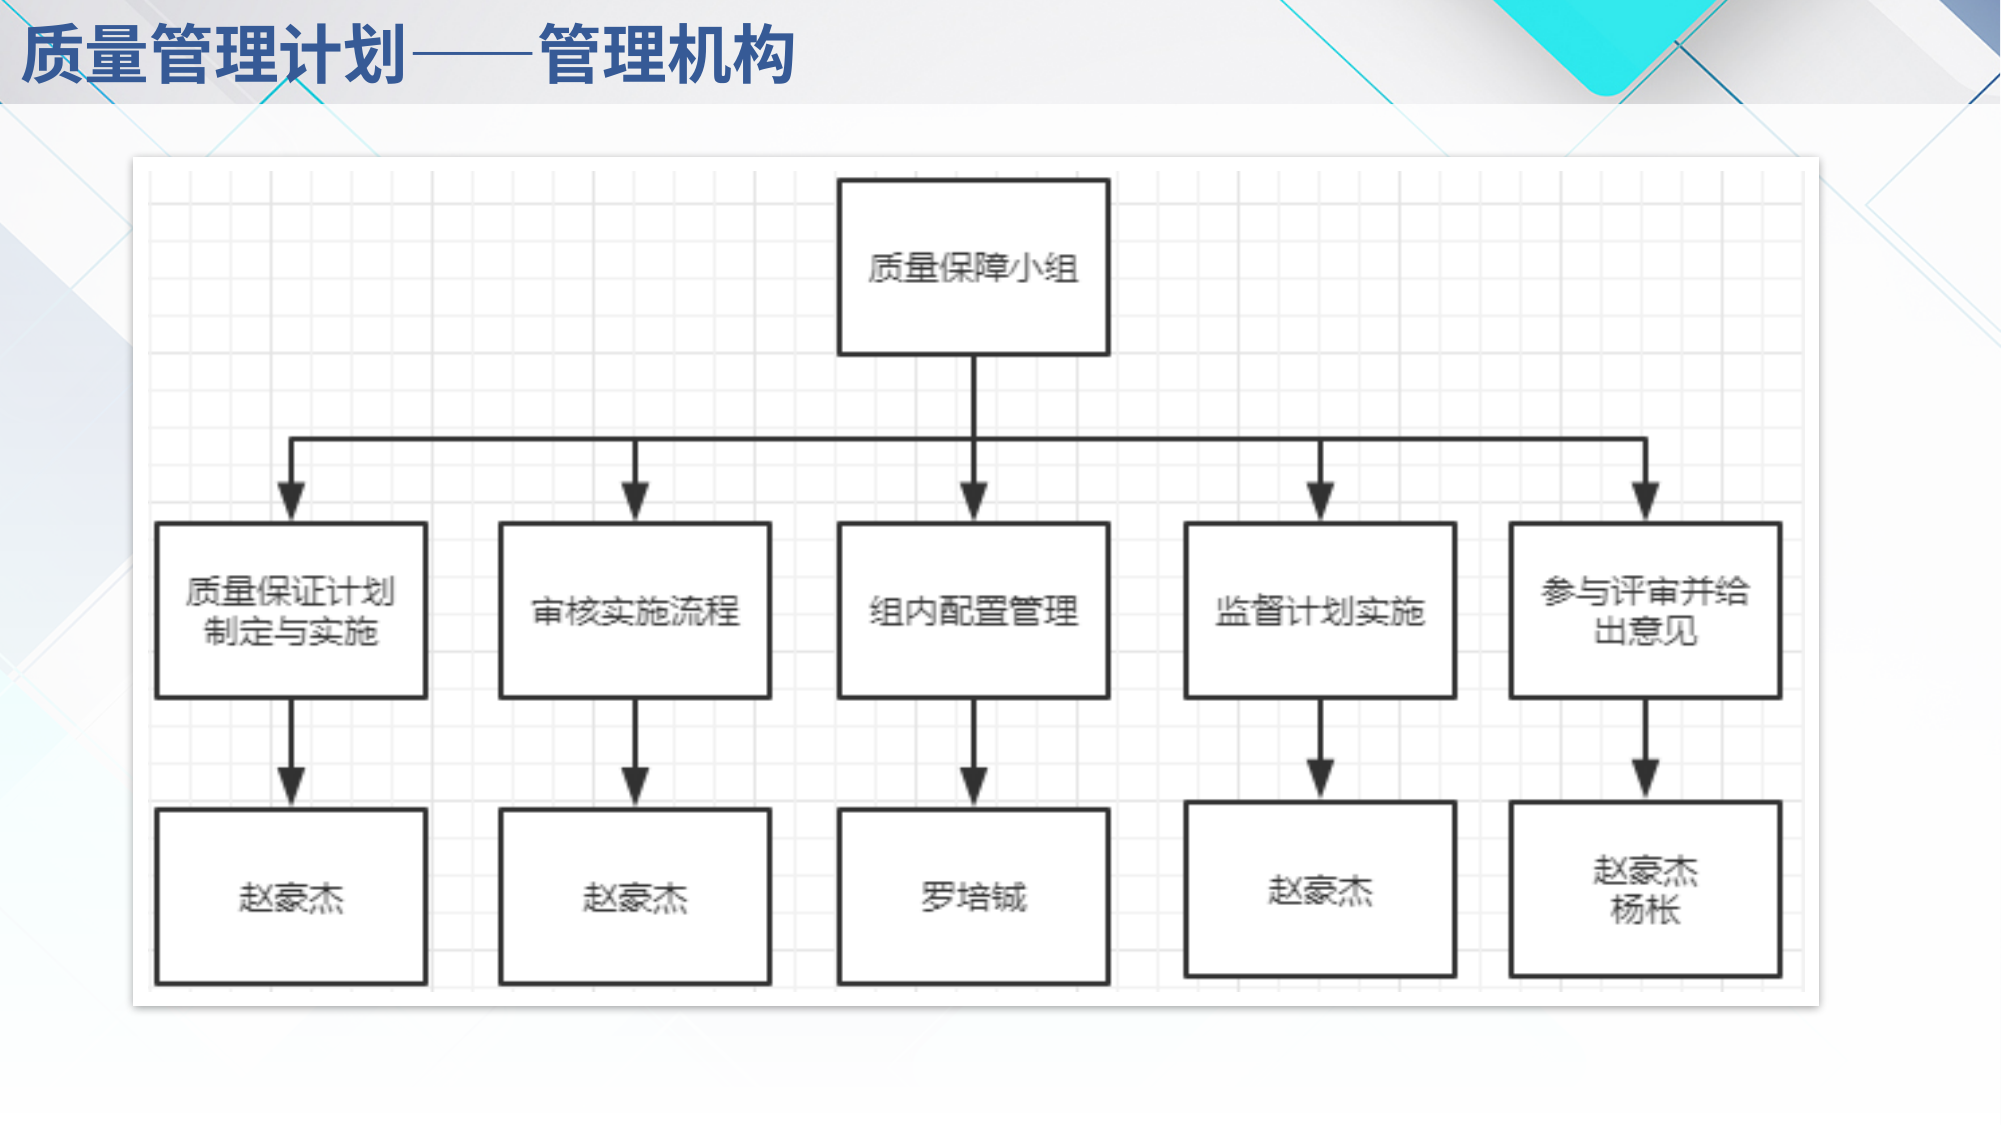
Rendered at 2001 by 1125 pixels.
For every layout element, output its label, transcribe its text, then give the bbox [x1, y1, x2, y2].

title 质量管理计划——管理机构 [5, 15, 1730, 101]
picture [147, 171, 1805, 992]
picture [0, 0, 2001, 1125]
